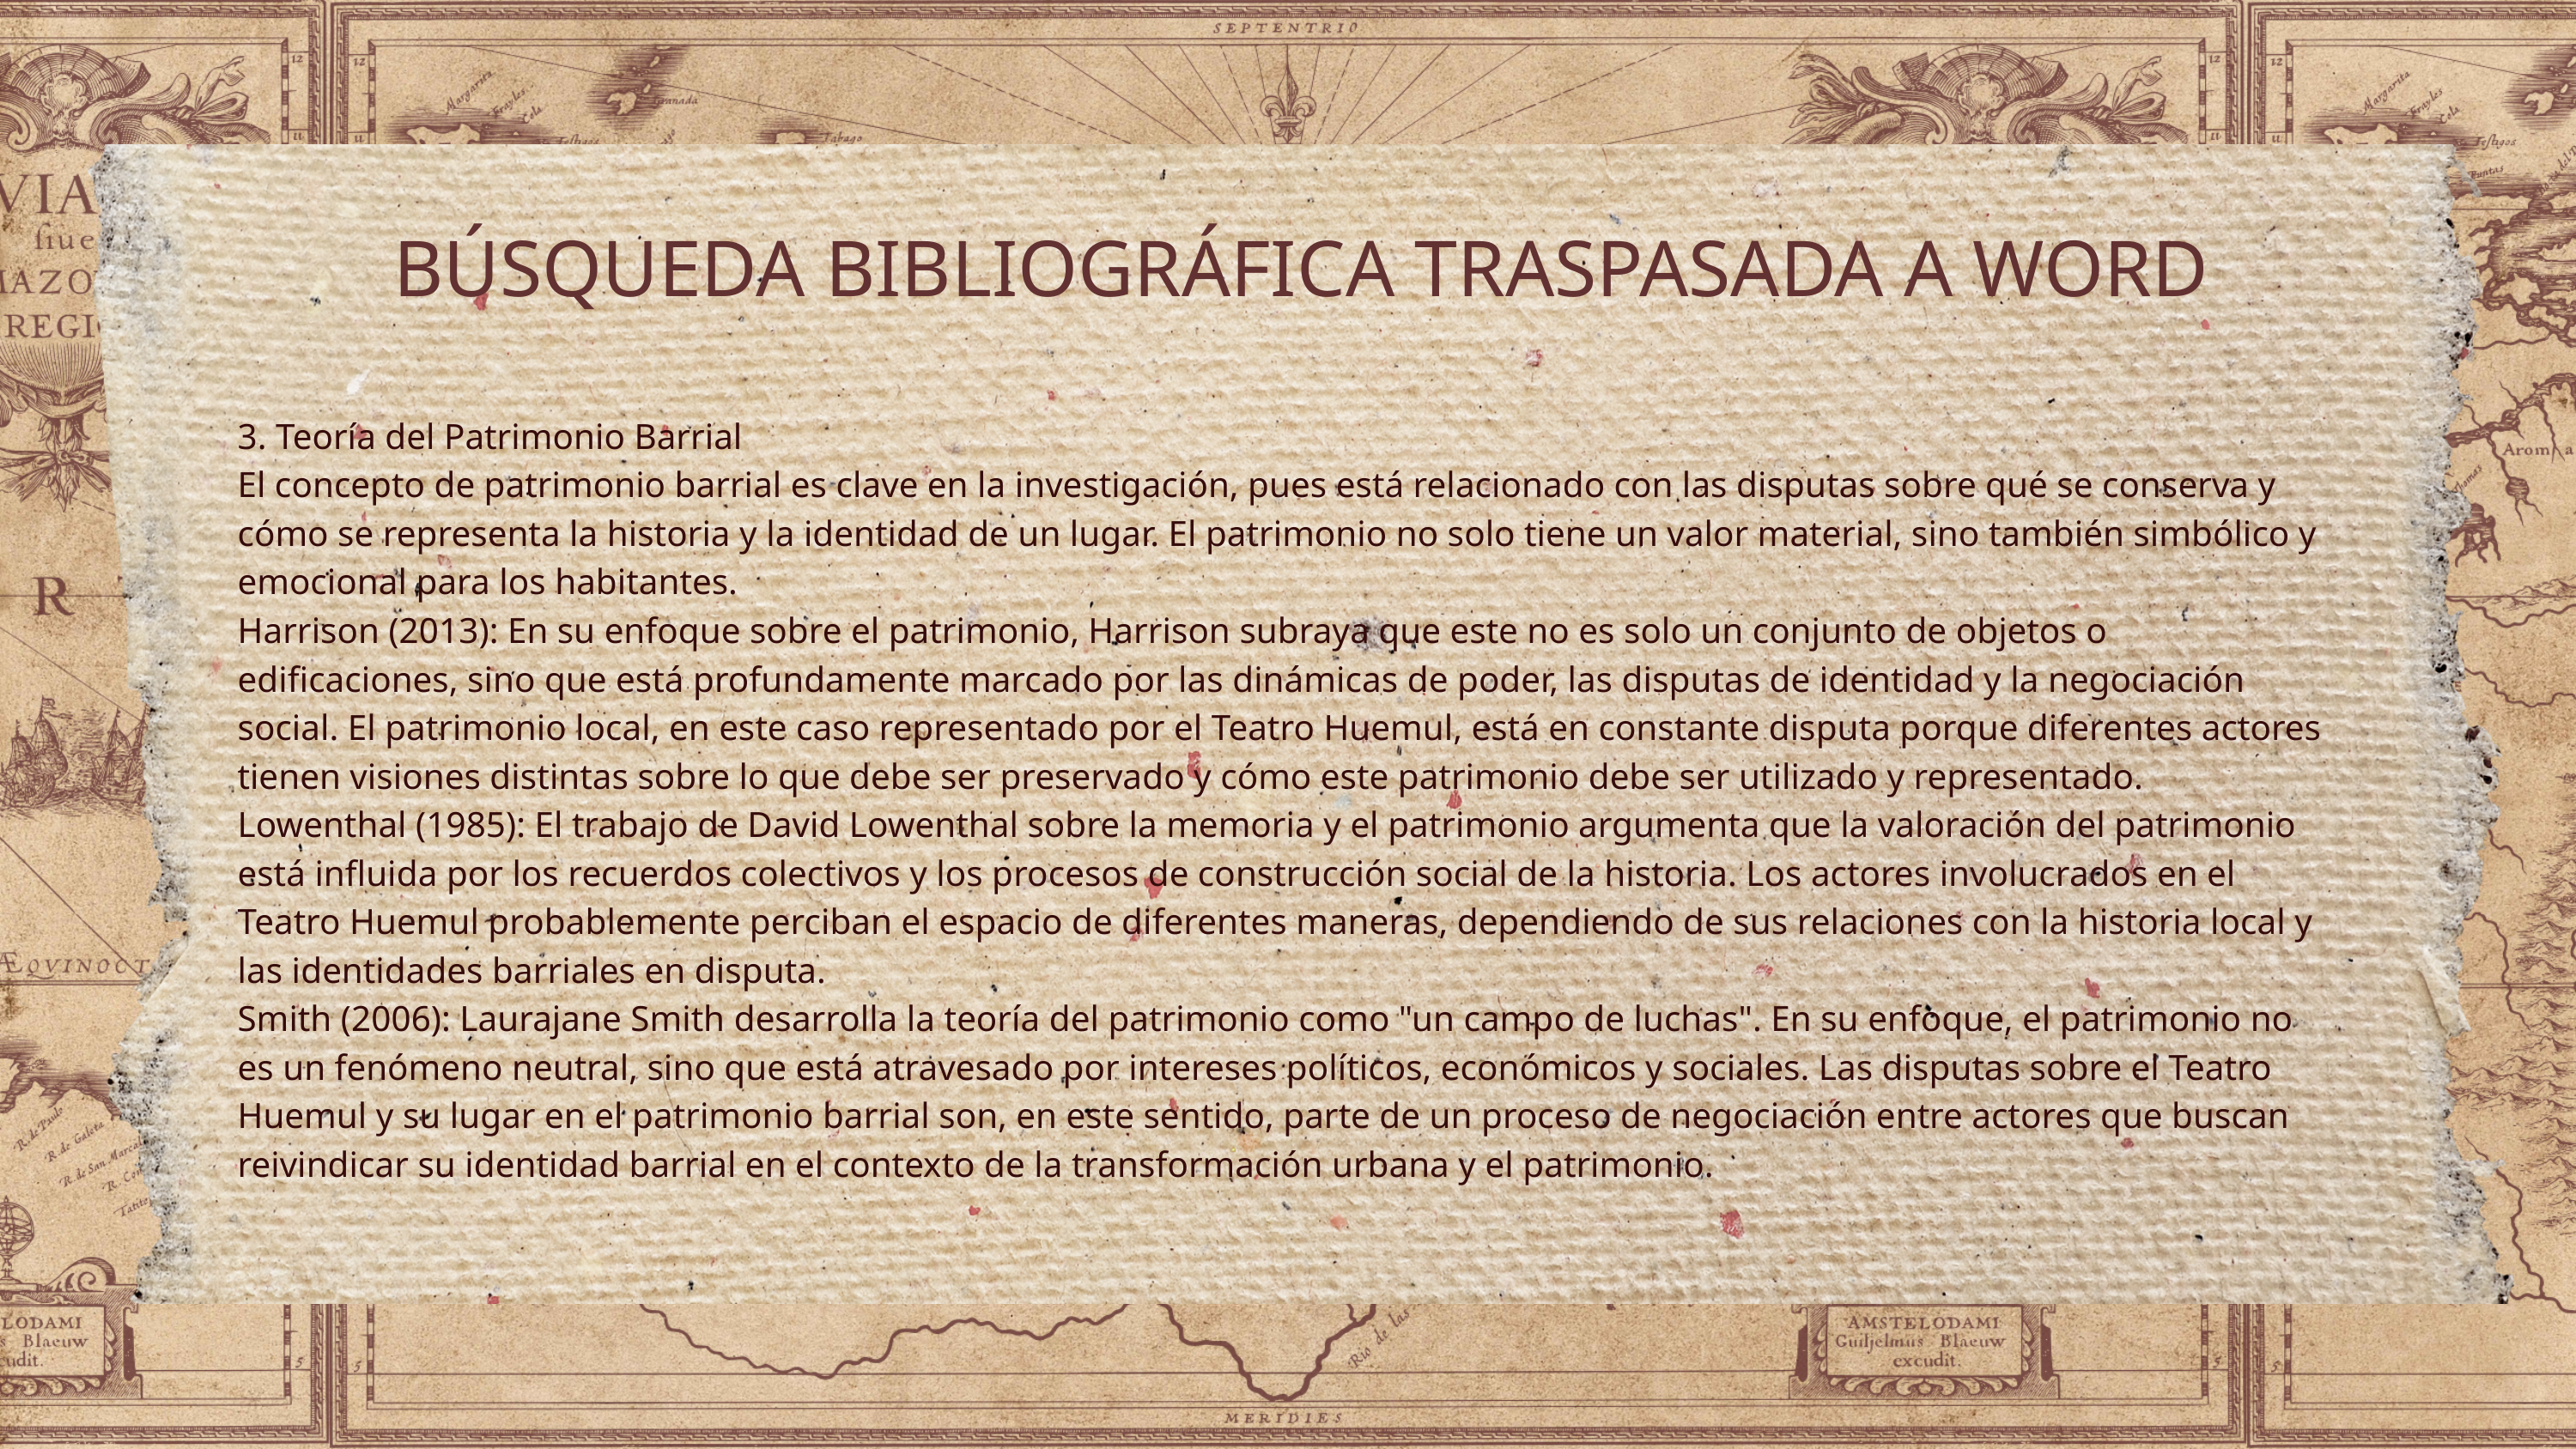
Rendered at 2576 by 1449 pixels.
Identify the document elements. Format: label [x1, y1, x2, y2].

text_box [0, 0, 2576, 1449]
